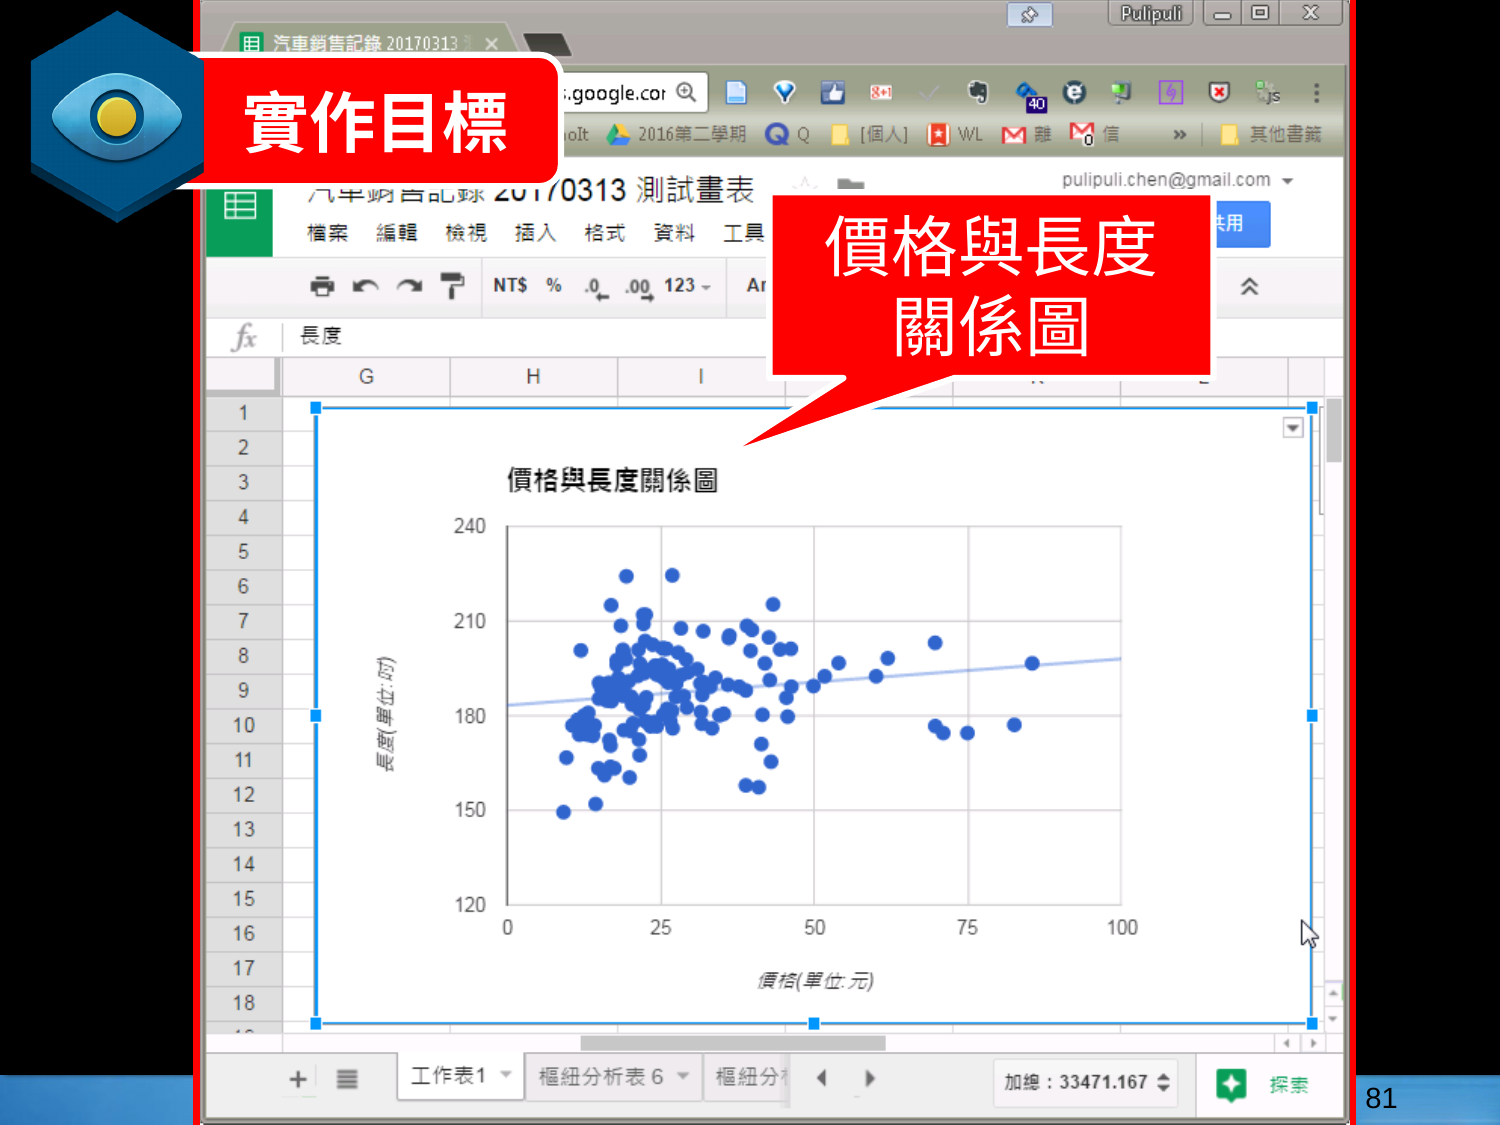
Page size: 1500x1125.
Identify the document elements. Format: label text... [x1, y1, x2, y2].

picture [199, 0, 1351, 1125]
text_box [0, 0, 562, 234]
picture [0, 1075, 193, 1125]
picture [1356, 1075, 1500, 1125]
slide_number ‹#› [1355, 1074, 1488, 1118]
